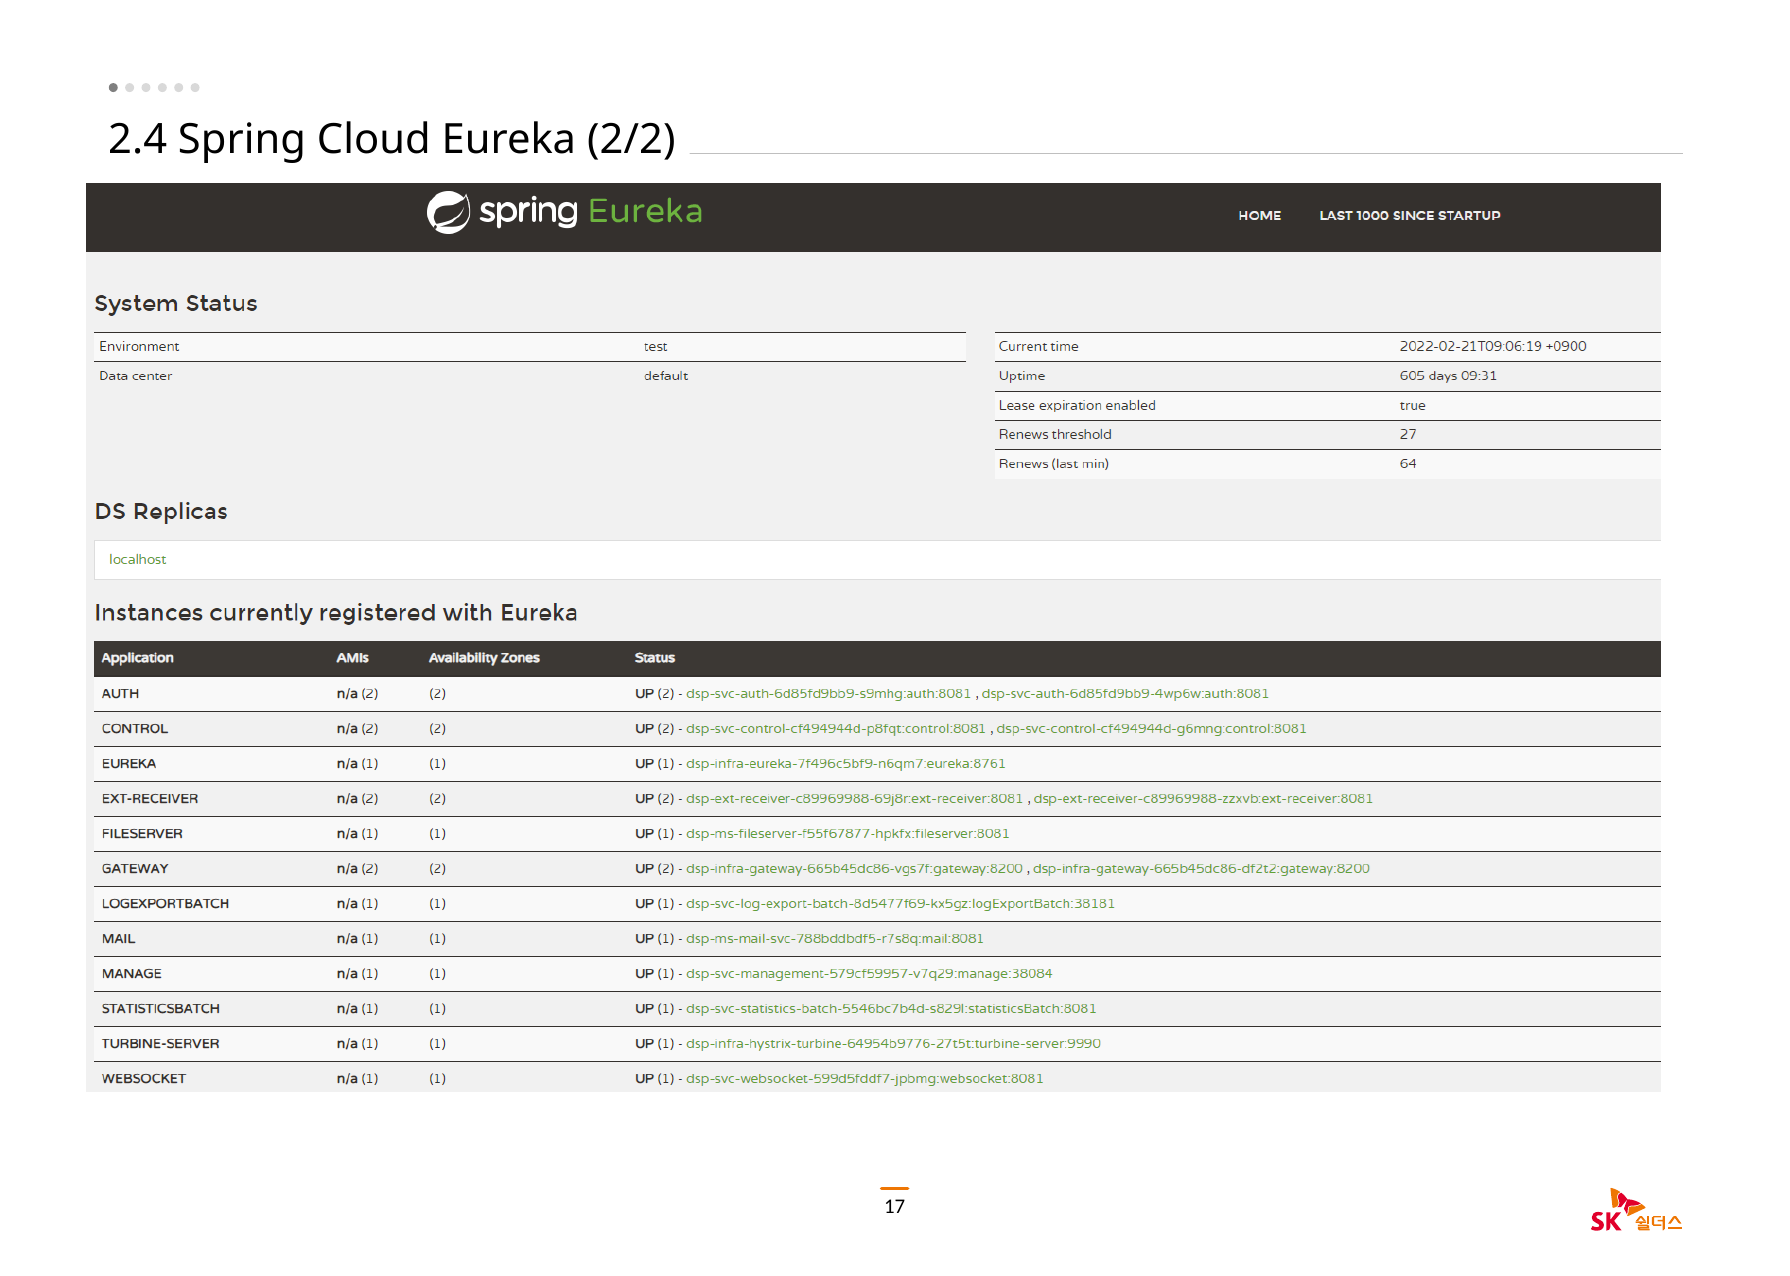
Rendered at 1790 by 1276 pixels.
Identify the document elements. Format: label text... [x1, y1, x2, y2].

slide_number 17 [769, 1185, 1020, 1254]
picture [86, 183, 1661, 1092]
title 2.4 Spring Cloud Eureka (2/2) [108, 110, 690, 172]
